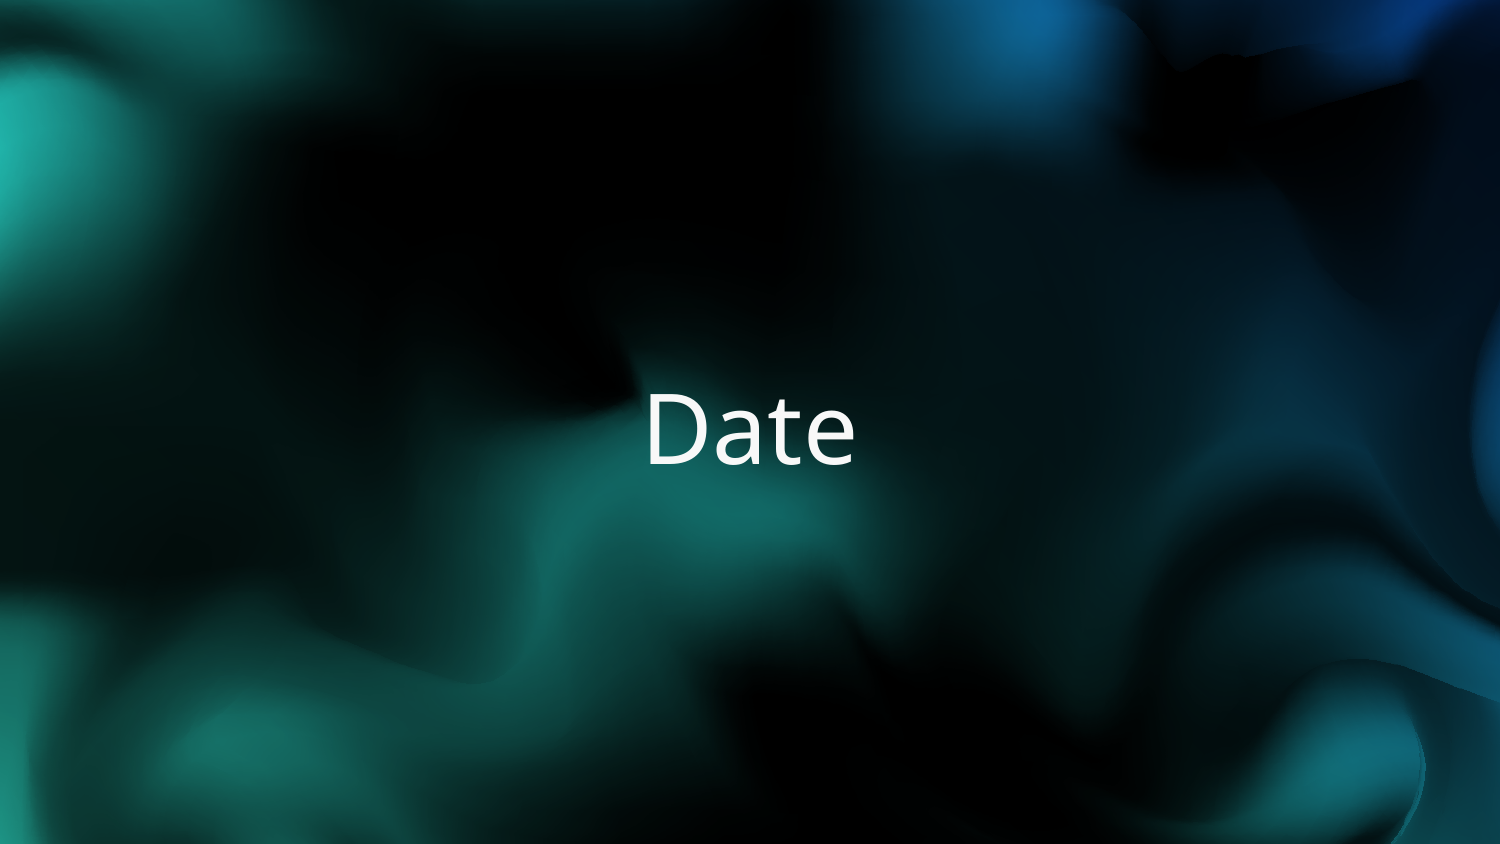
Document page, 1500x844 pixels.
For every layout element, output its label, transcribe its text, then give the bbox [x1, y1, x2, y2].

title Date [116, 234, 1383, 500]
picture [0, 0, 1500, 844]
